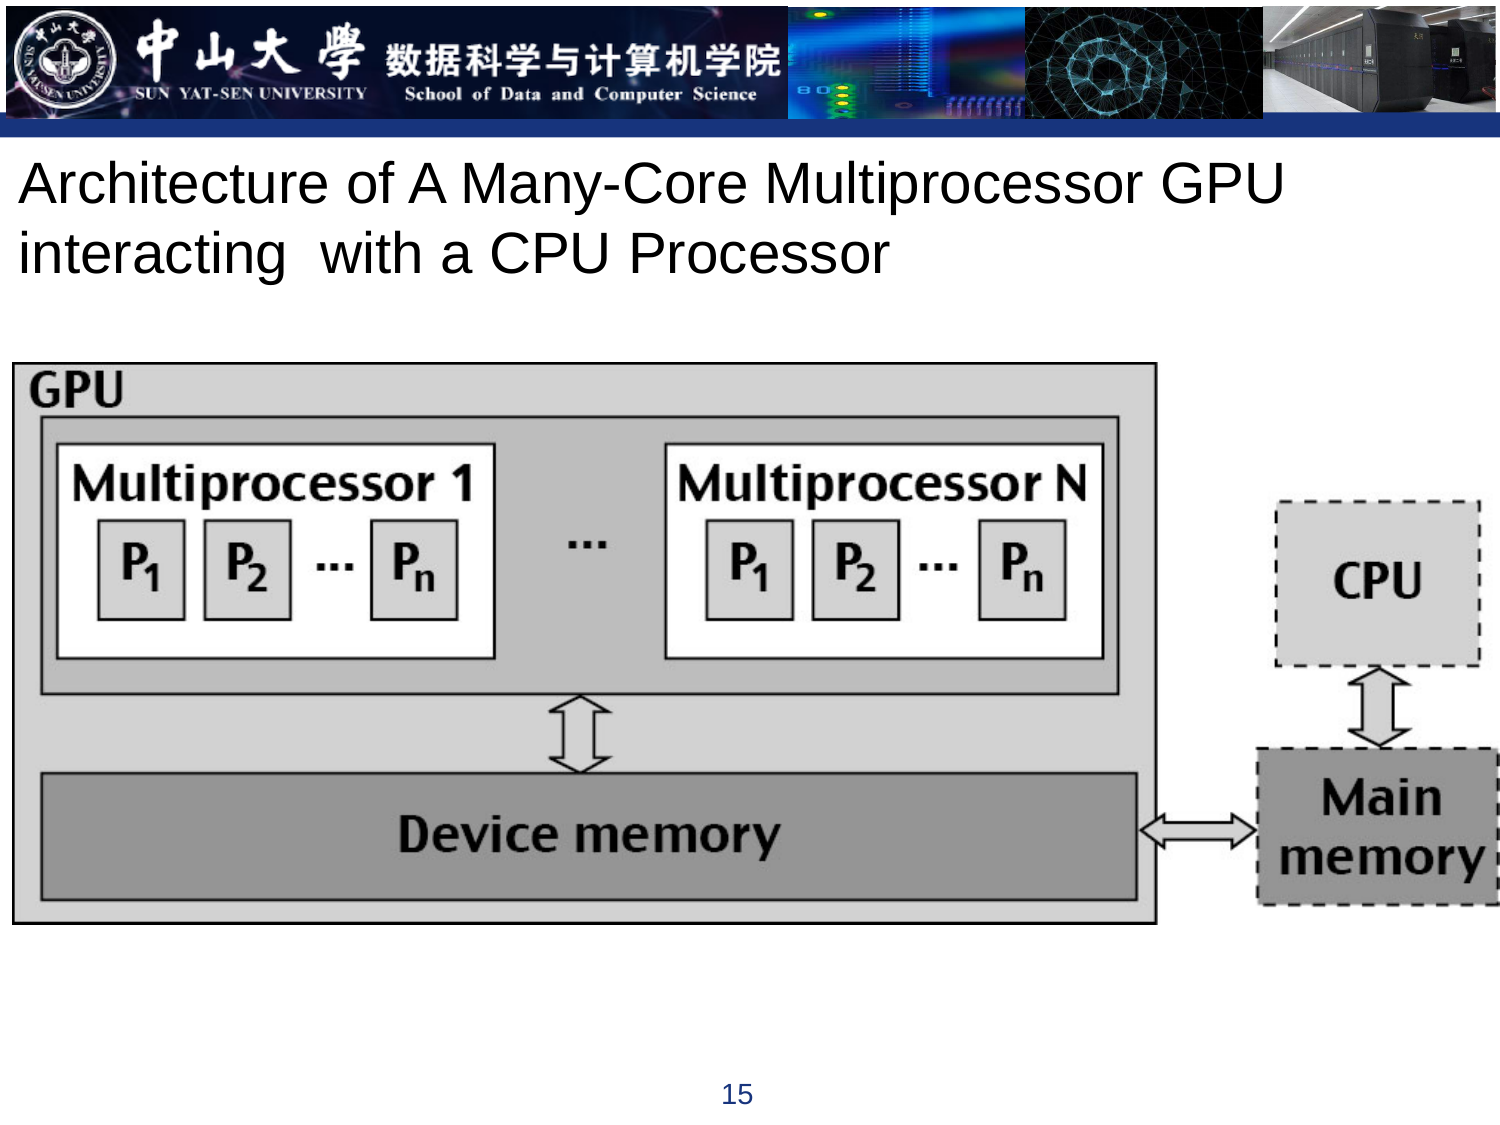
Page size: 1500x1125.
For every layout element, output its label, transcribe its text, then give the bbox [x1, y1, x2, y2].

slide_number 15 [562, 1067, 913, 1119]
text_box Architecture of A Many-Core Multiprocessor GPU interacting with a CPU Processor [4, 137, 1367, 293]
picture [12, 362, 1500, 925]
picture [6, 6, 1496, 119]
